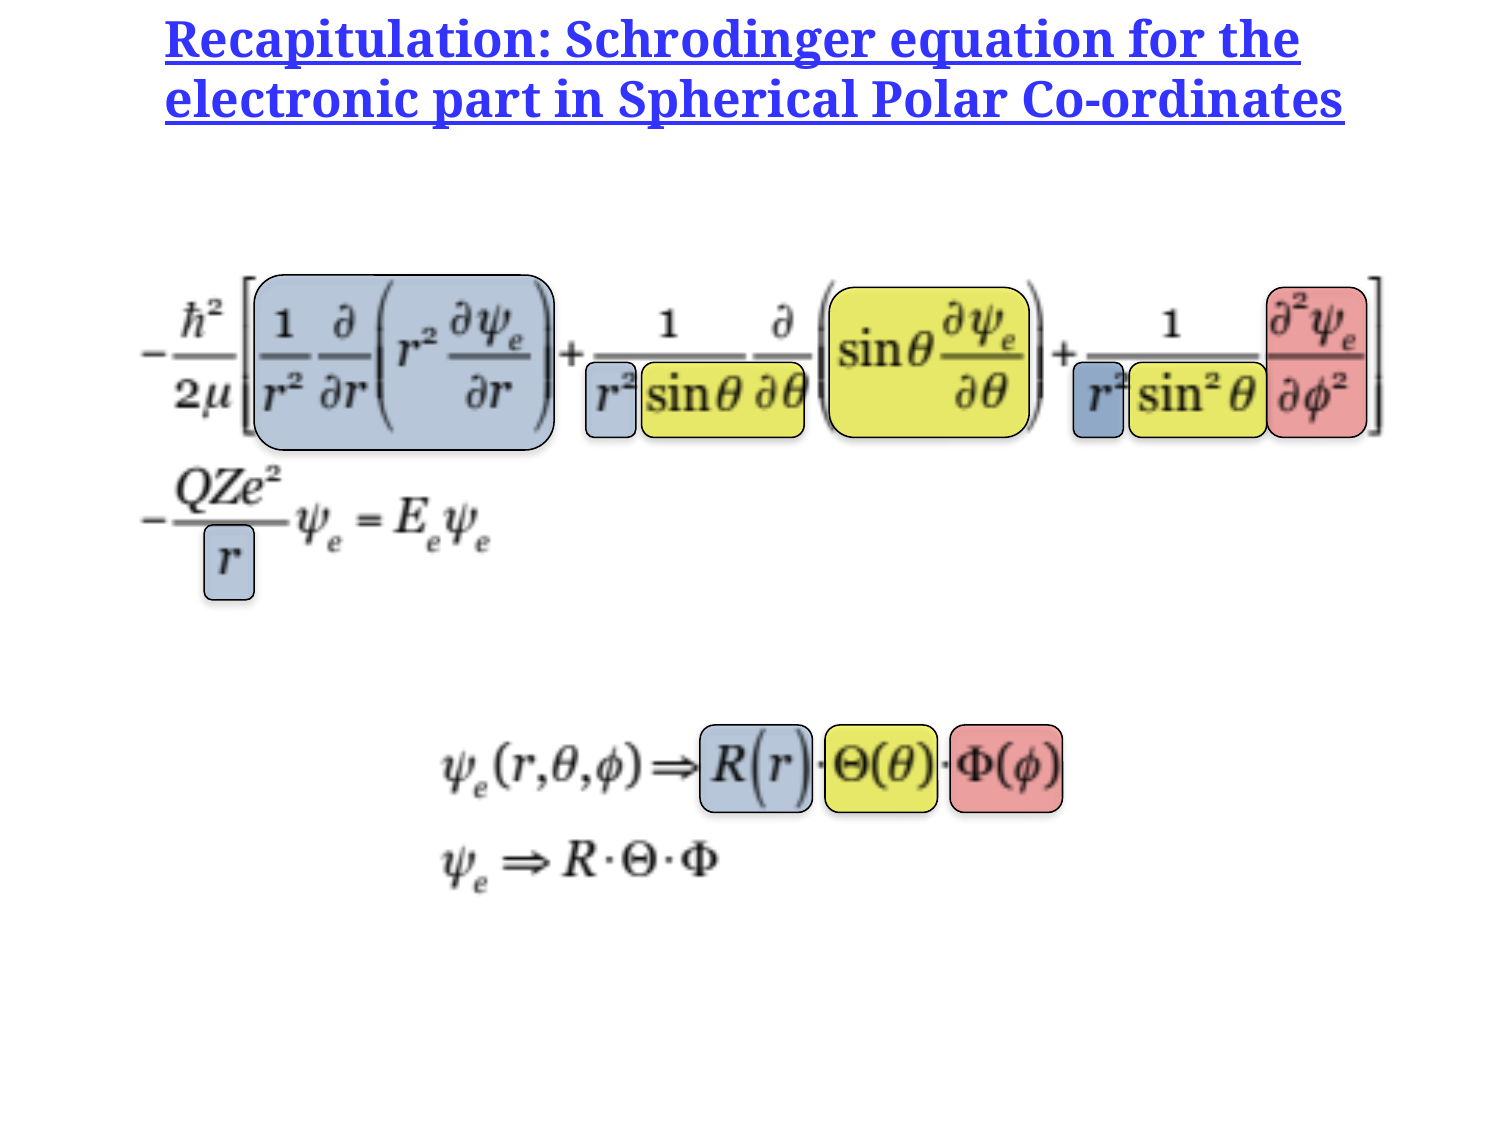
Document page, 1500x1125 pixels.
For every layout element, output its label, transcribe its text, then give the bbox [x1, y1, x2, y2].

text_box Recapitulation: Schrodinger equation for the electronic part in Spherical Polar Co-ordinates [150, 0, 1450, 135]
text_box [135, 268, 1388, 582]
text_box [203, 591, 255, 601]
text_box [434, 720, 1066, 901]
